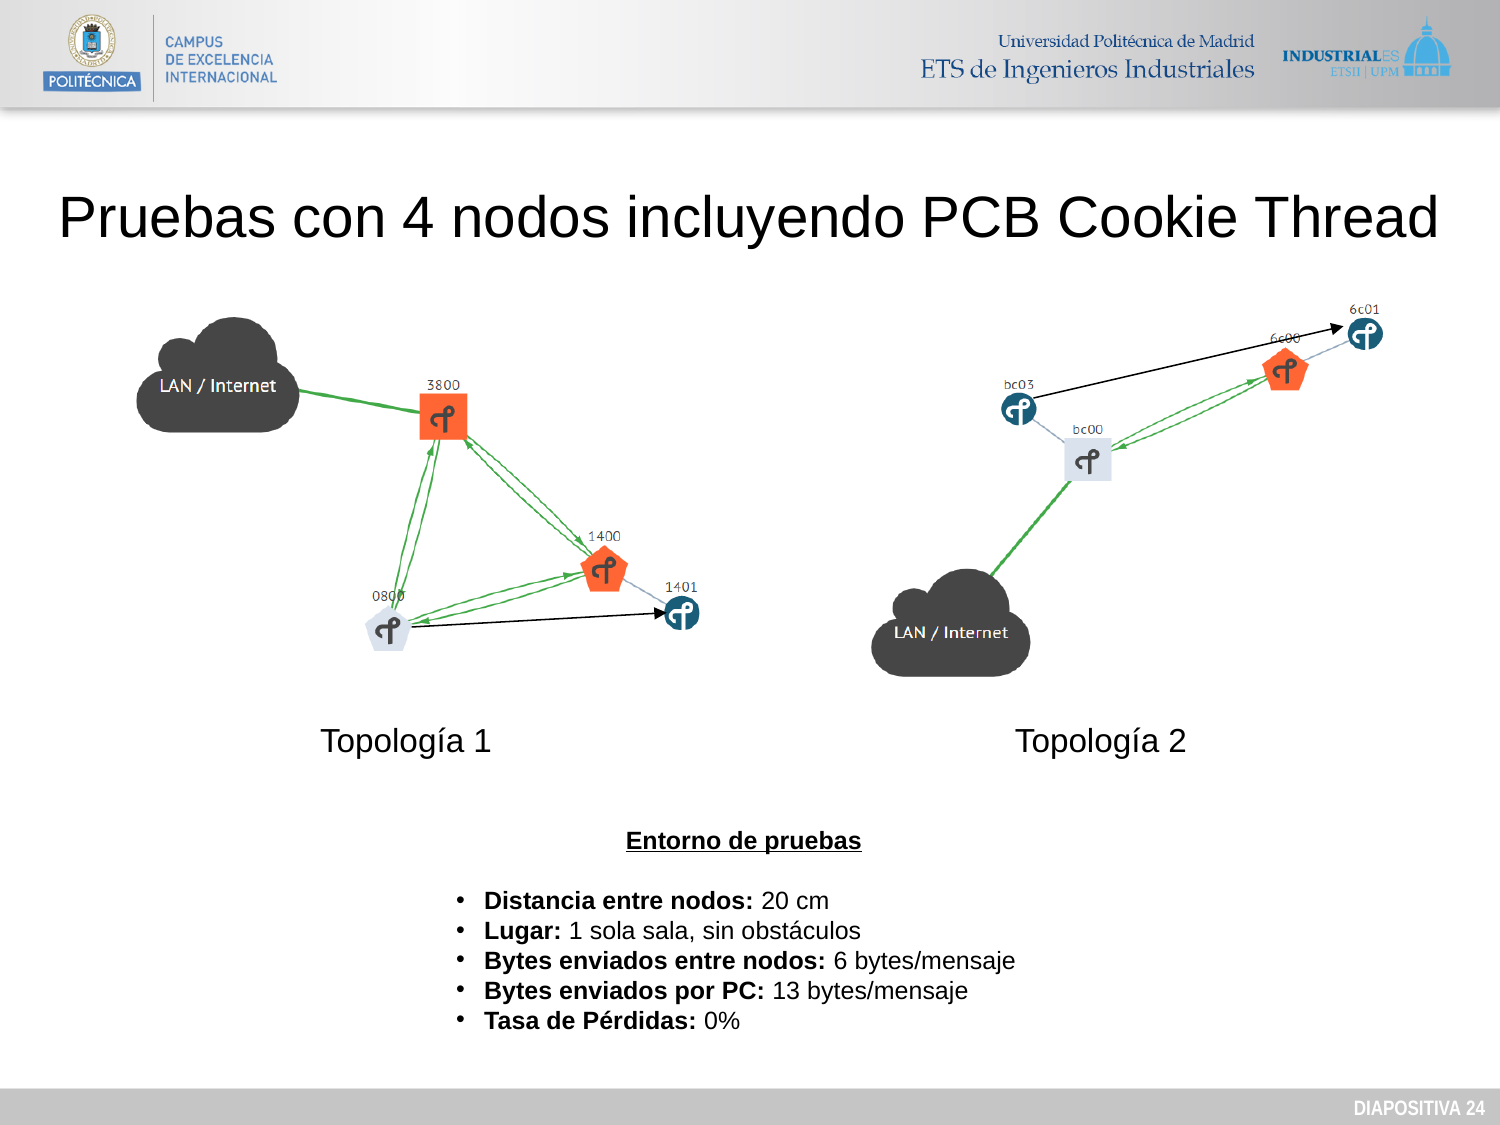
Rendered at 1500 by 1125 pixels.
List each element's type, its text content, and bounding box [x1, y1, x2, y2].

picture [0, 287, 1500, 1125]
text_box Entorno de pruebas Distancia entre nodos: 20 cm Lugar: 1 sola sala, sin obstáculos Bytes enviados entre nodos: 6 bytes/mensaje Bytes enviados por PC: 13 bytes/mensaje Tasa de Pérdidas: 0% [441, 817, 1047, 1042]
title Pruebas con 4 nodos incluyendo PCB Cookie Thread [0, 137, 1500, 310]
picture [0, 0, 1500, 137]
text_box Topología 2 [1000, 712, 1213, 767]
text_box Topología 1 [305, 712, 518, 767]
slide_number DIAPOSITIVA 23 [1187, 1087, 1500, 1125]
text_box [411, 612, 667, 628]
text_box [1033, 325, 1344, 399]
